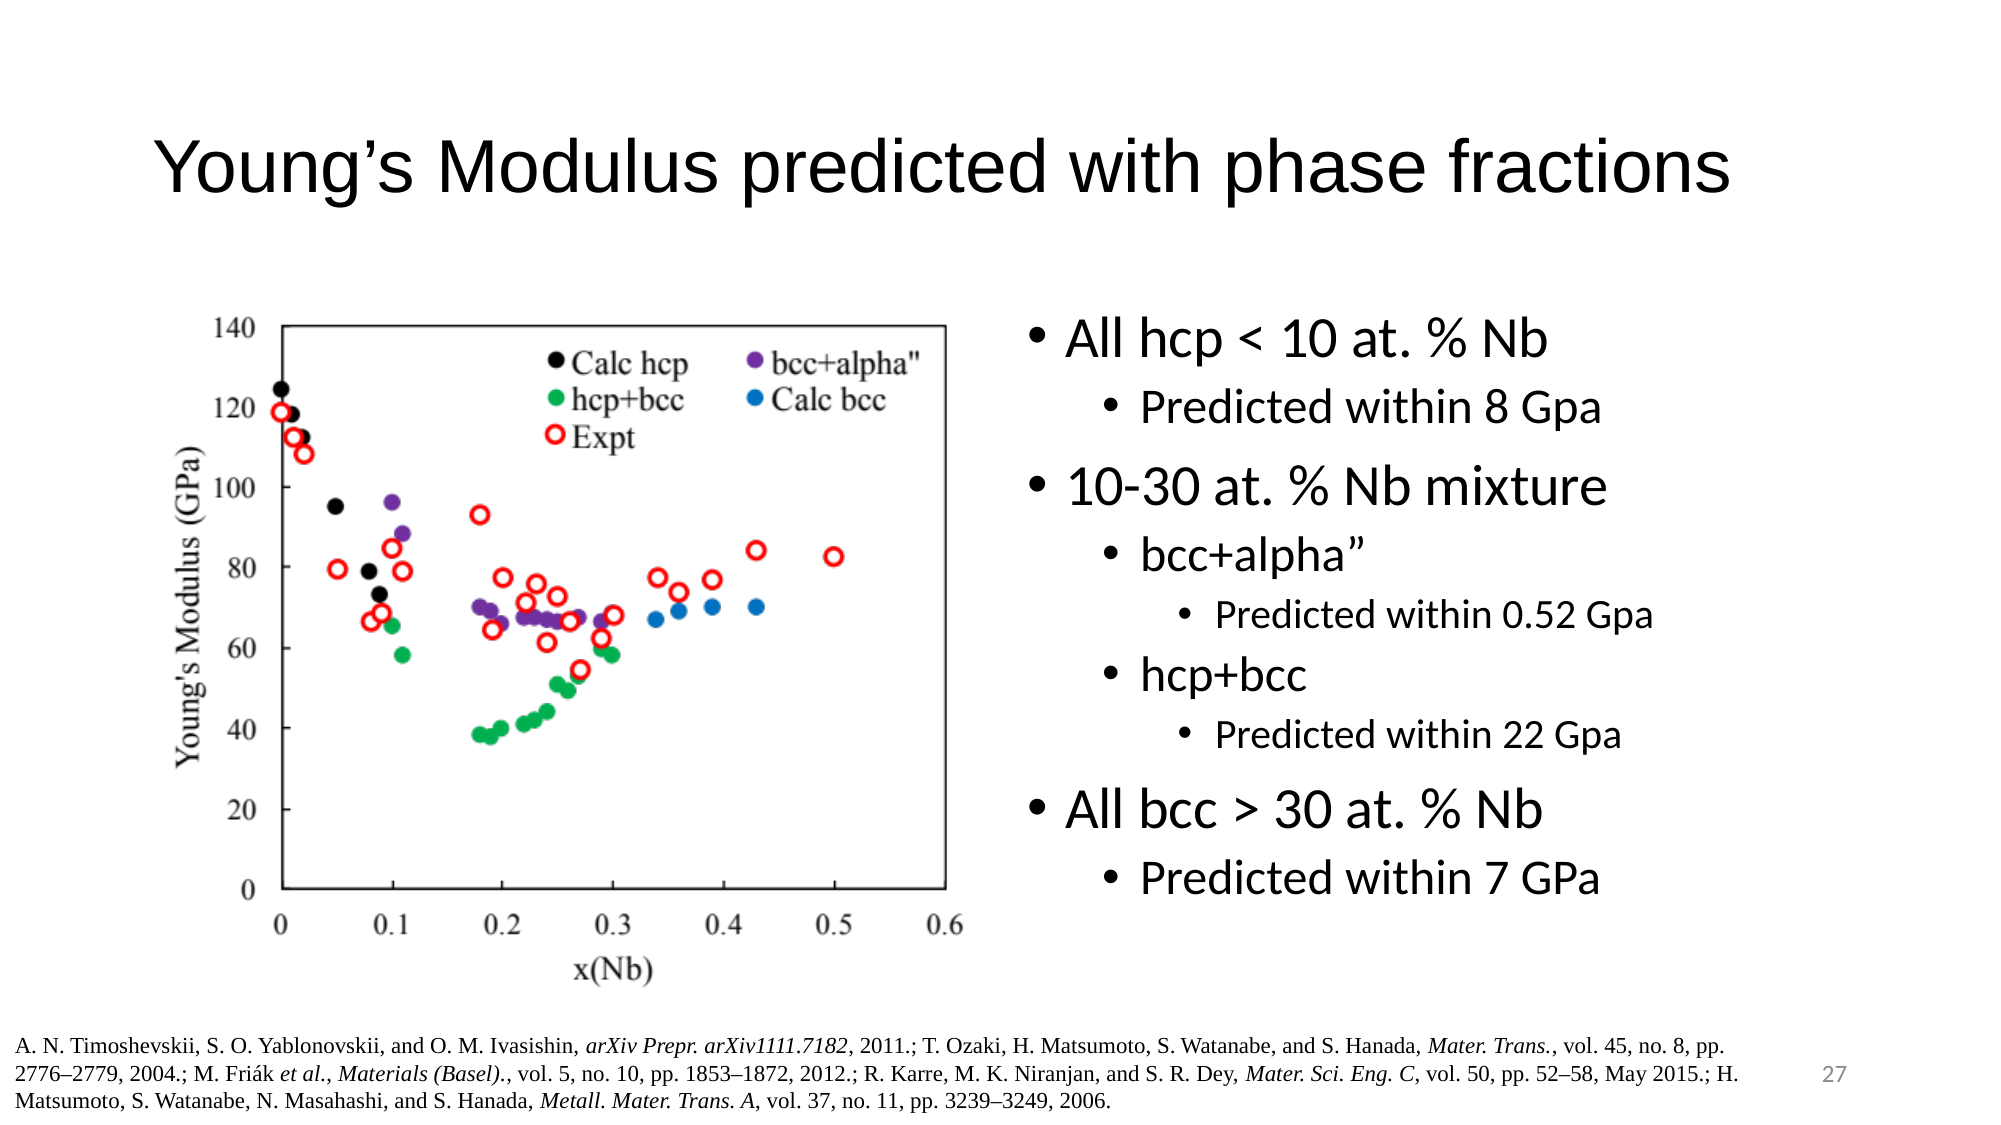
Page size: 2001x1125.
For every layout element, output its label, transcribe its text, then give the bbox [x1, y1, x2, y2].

slide_number 27 [1803, 1042, 1863, 1103]
list All hcp < 10 at. % Nb Predicted within 8 Gpa 10-30 at. % Nb mixture bcc+alpha” Predicted within 0.52 Gpa hcp+bcc Predicted within 22 Gpa All bcc > 30 at. % Nb Predicted within 7 GPa [1012, 299, 1863, 1014]
picture [533, 344, 927, 461]
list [137, 300, 988, 1013]
title Young’s Modulus predicted with phase fractions [137, 59, 1863, 278]
text_box A. N. Timoshevskii, S. O. Yablonovskii, and O. M. Ivasishin, arXiv Prepr. arXiv1111.7182, 2011.; T. Ozaki, H. Matsumoto, S. Watanabe, and S. Hanada, Mater. Trans., vol. 45, no. 8, pp. 2776–2779, 2004.; M. Friák et al., Materials (Basel)., vol. 5, no. 10, pp. 1853–1872, 2012.; R. Karre, M. K. Niranjan, and S. R. Dey, Mater. Sci. Eng. C, vol. 50, pp. 52–58, May 2015.; H. Matsumoto, S. Watanabe, N. Masahashi, and S. Hanada, Metall. Mater. Trans. A, vol. 37, no. 11, pp. 3239–3249, 2006. [0, 1023, 1803, 1121]
